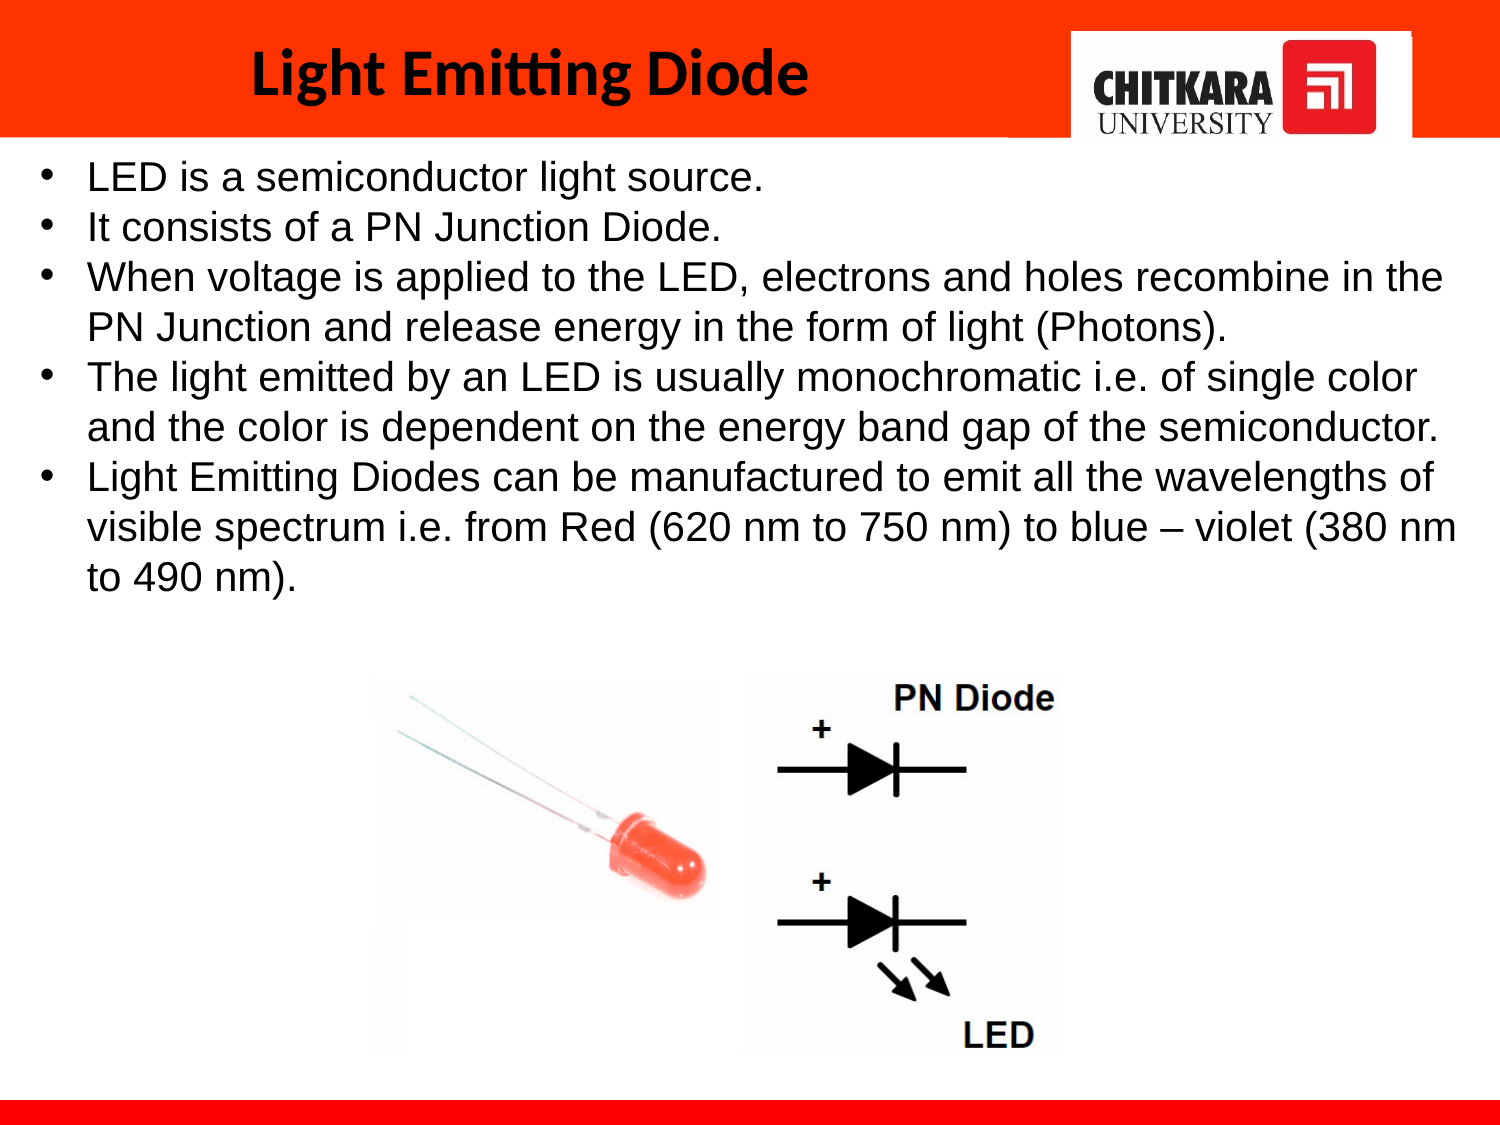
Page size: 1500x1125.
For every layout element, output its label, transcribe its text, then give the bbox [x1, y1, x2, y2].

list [368, 674, 1063, 1056]
title Light Emitting Diode [0, 0, 1063, 138]
picture [1074, 37, 1391, 138]
text_box LED is a semiconductor light source. It consists of a PN Junction Diode. When voltage is applied to the LED, electrons and holes recombine in the PN Junction and release energy in the form of light (Photons). The light emitted by an LED is usually monochromatic i.e. of single color and the color is dependent on the energy band gap of the semiconductor. Light Emitting Diodes can be manufactured to emit all the wavelengths of visible spectrum i.e. from Red (620 nm to 750 nm) to blue – violet (380 nm to 490 nm). [24, 142, 1488, 608]
